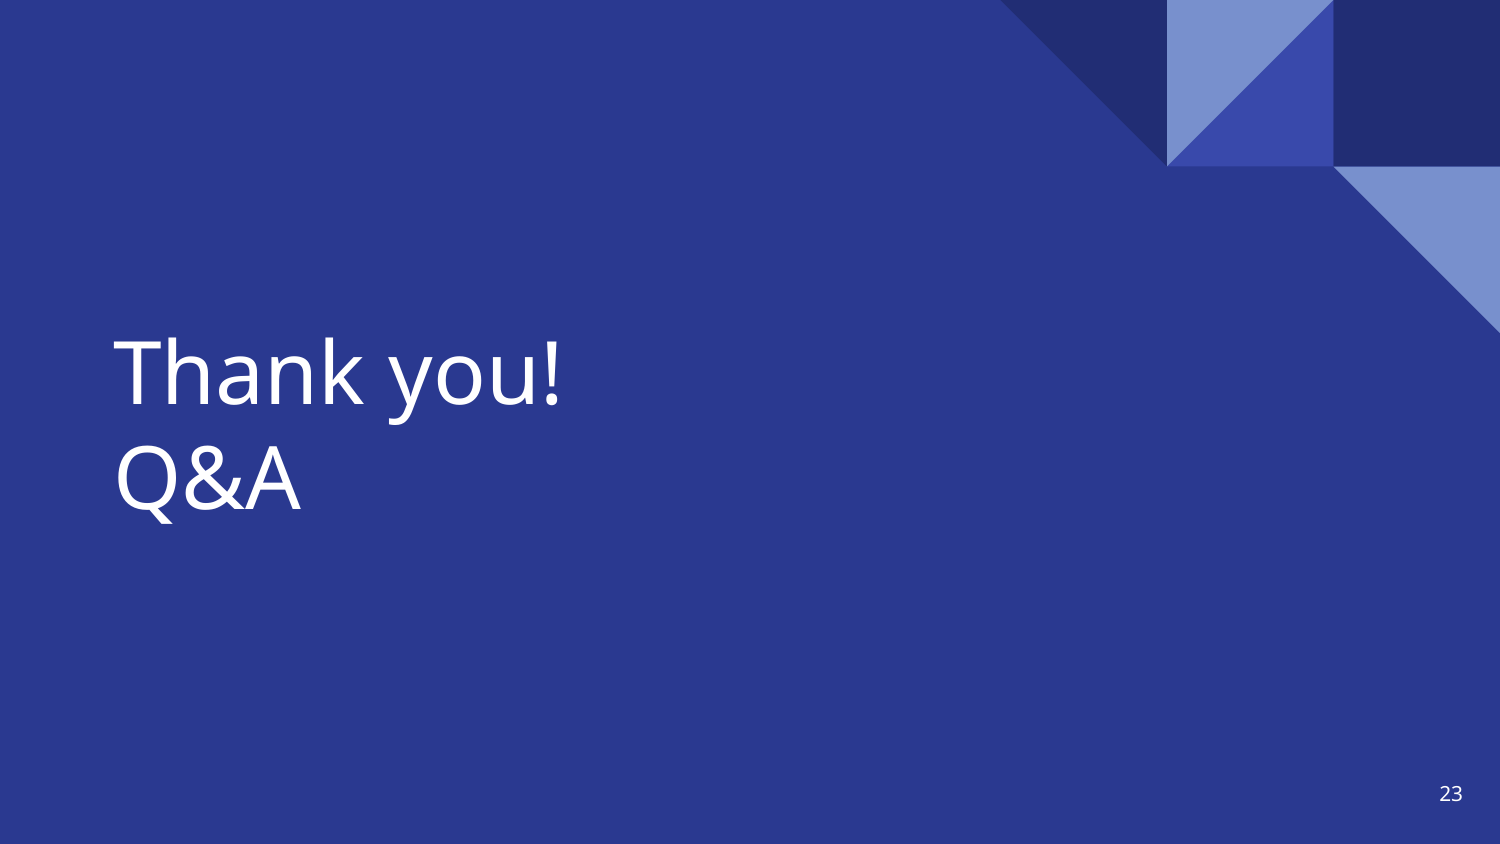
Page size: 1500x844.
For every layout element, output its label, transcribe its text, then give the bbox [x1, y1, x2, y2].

title Thank you! Q&A [98, 353, 1447, 491]
slide_number ‹#› [1387, 762, 1478, 828]
